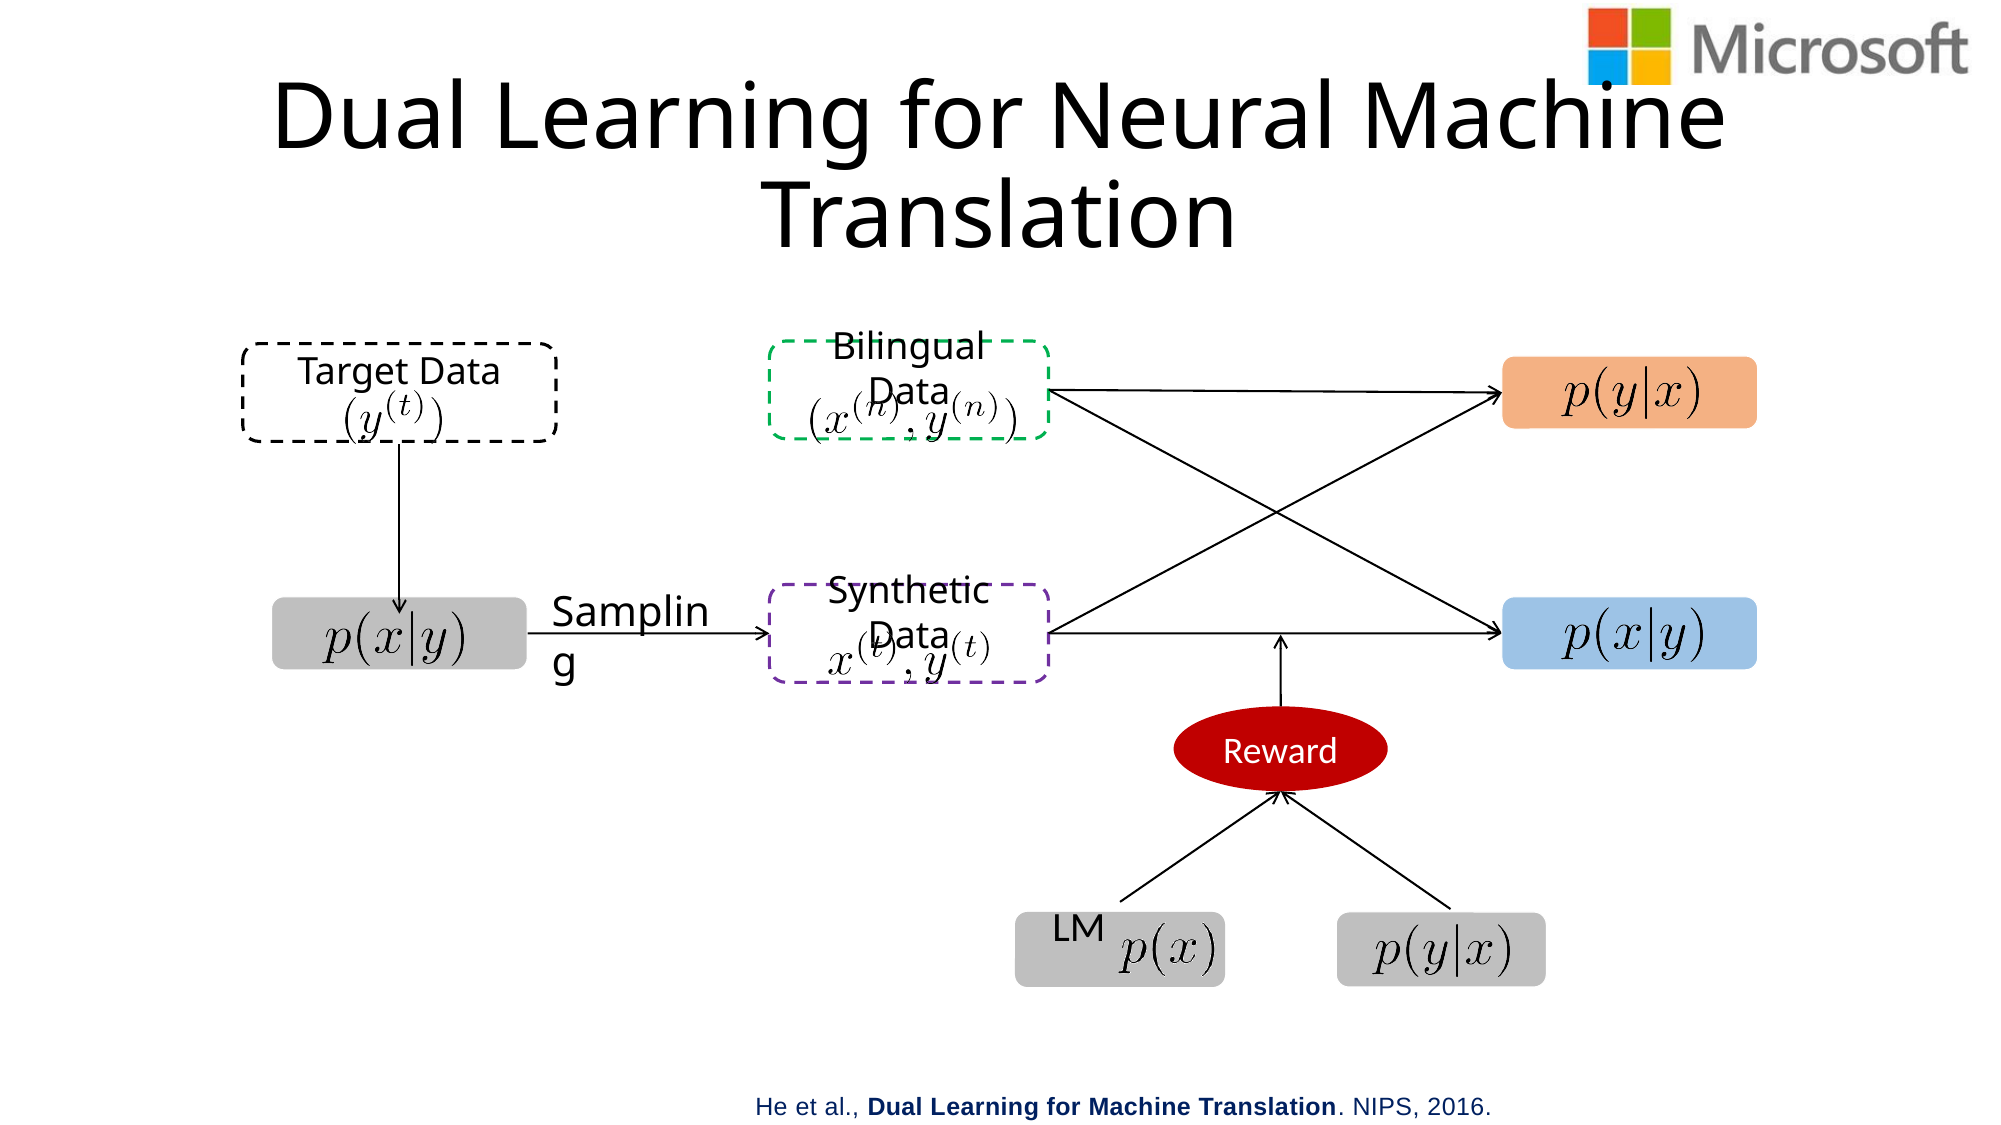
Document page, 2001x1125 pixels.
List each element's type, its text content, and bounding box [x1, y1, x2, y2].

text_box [242, 340, 1758, 987]
picture [1582, 3, 1976, 85]
title Dual Learning for Neural Machine Translation [137, 59, 1863, 278]
text_box He et al., Dual Learning for Machine Translation. NIPS, 2016. [520, 1093, 1728, 1121]
